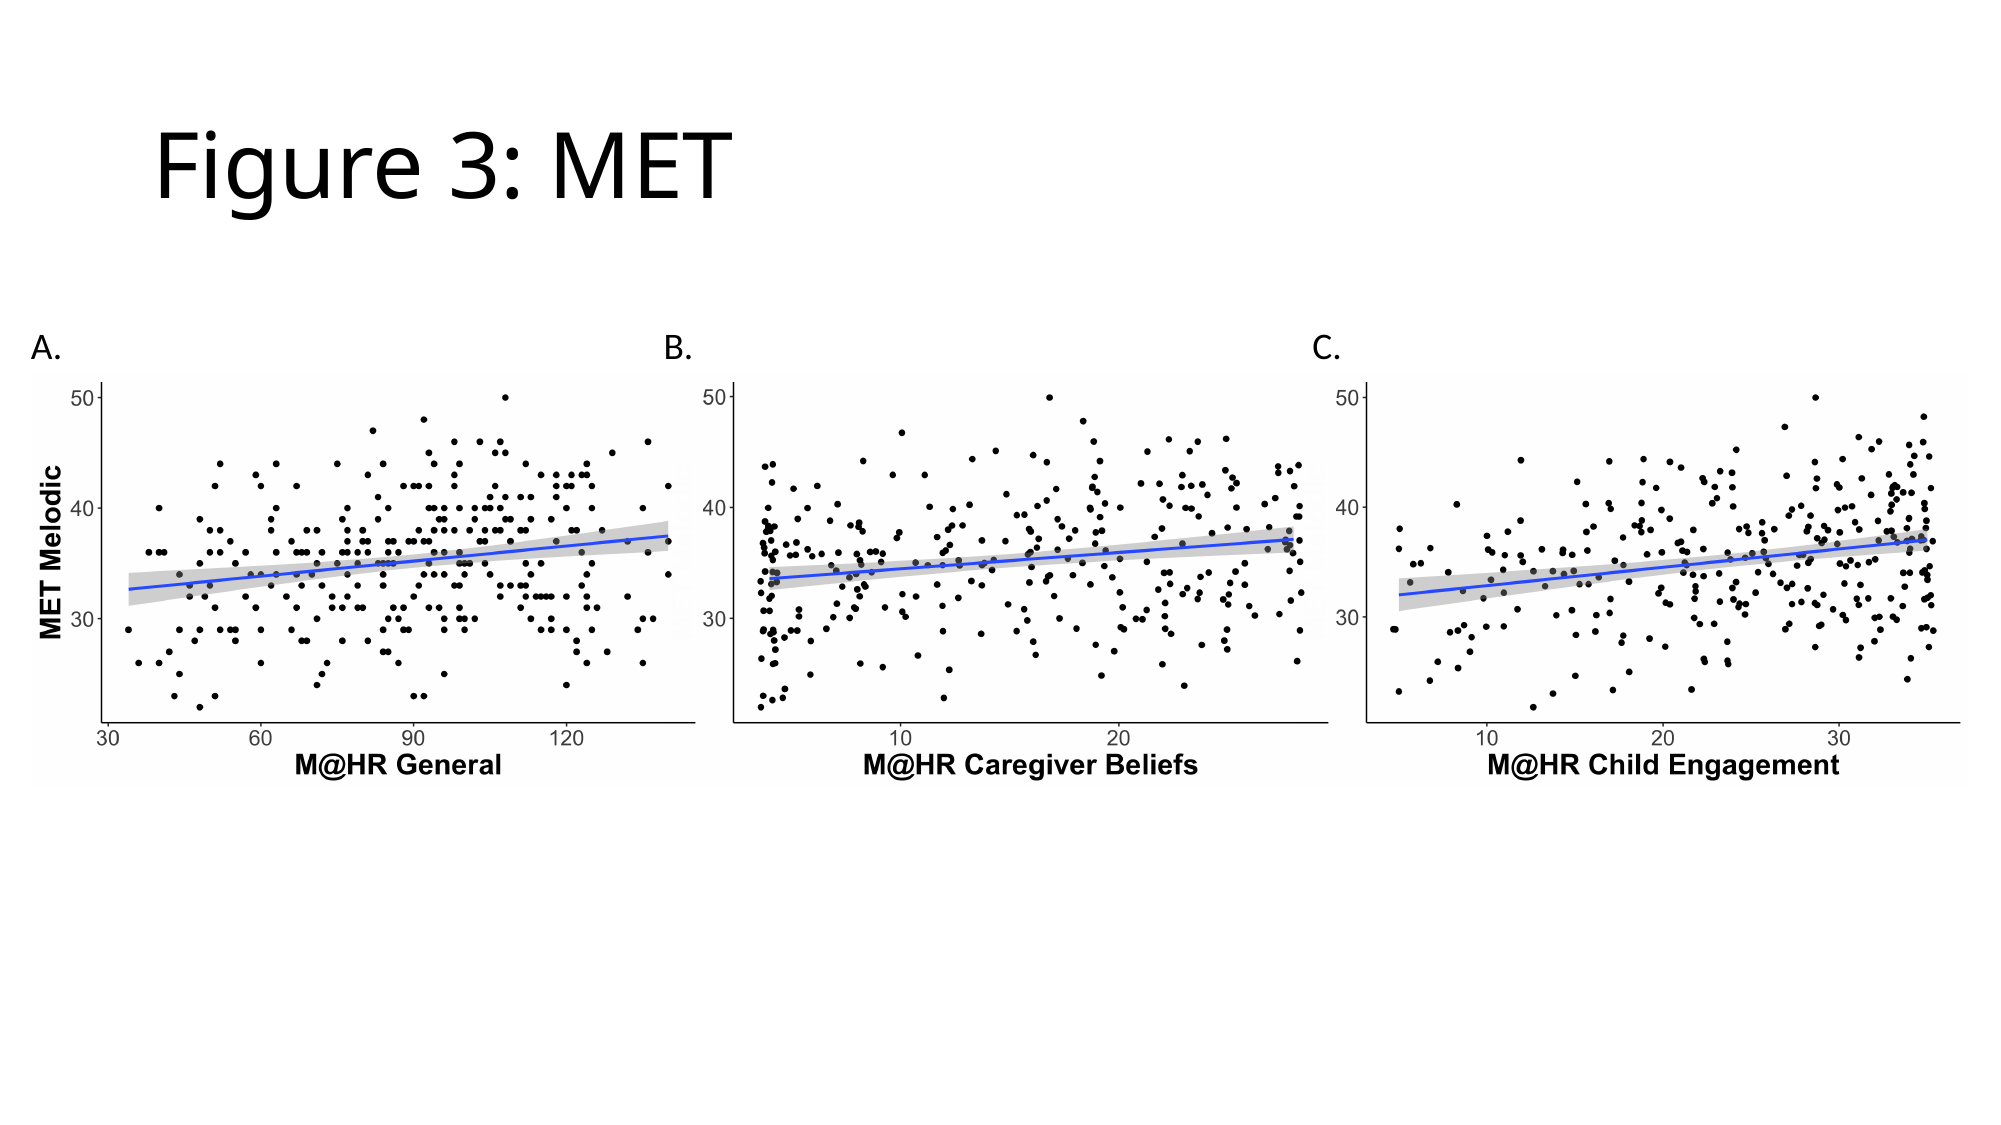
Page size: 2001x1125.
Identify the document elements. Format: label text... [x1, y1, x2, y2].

text_box C. [1297, 314, 1373, 374]
picture [31, 374, 703, 788]
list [703, 374, 1336, 788]
text_box A. [16, 314, 91, 375]
text_box B. [648, 314, 724, 374]
title Figure 3: MET [137, 59, 1863, 278]
picture [1336, 374, 1968, 788]
